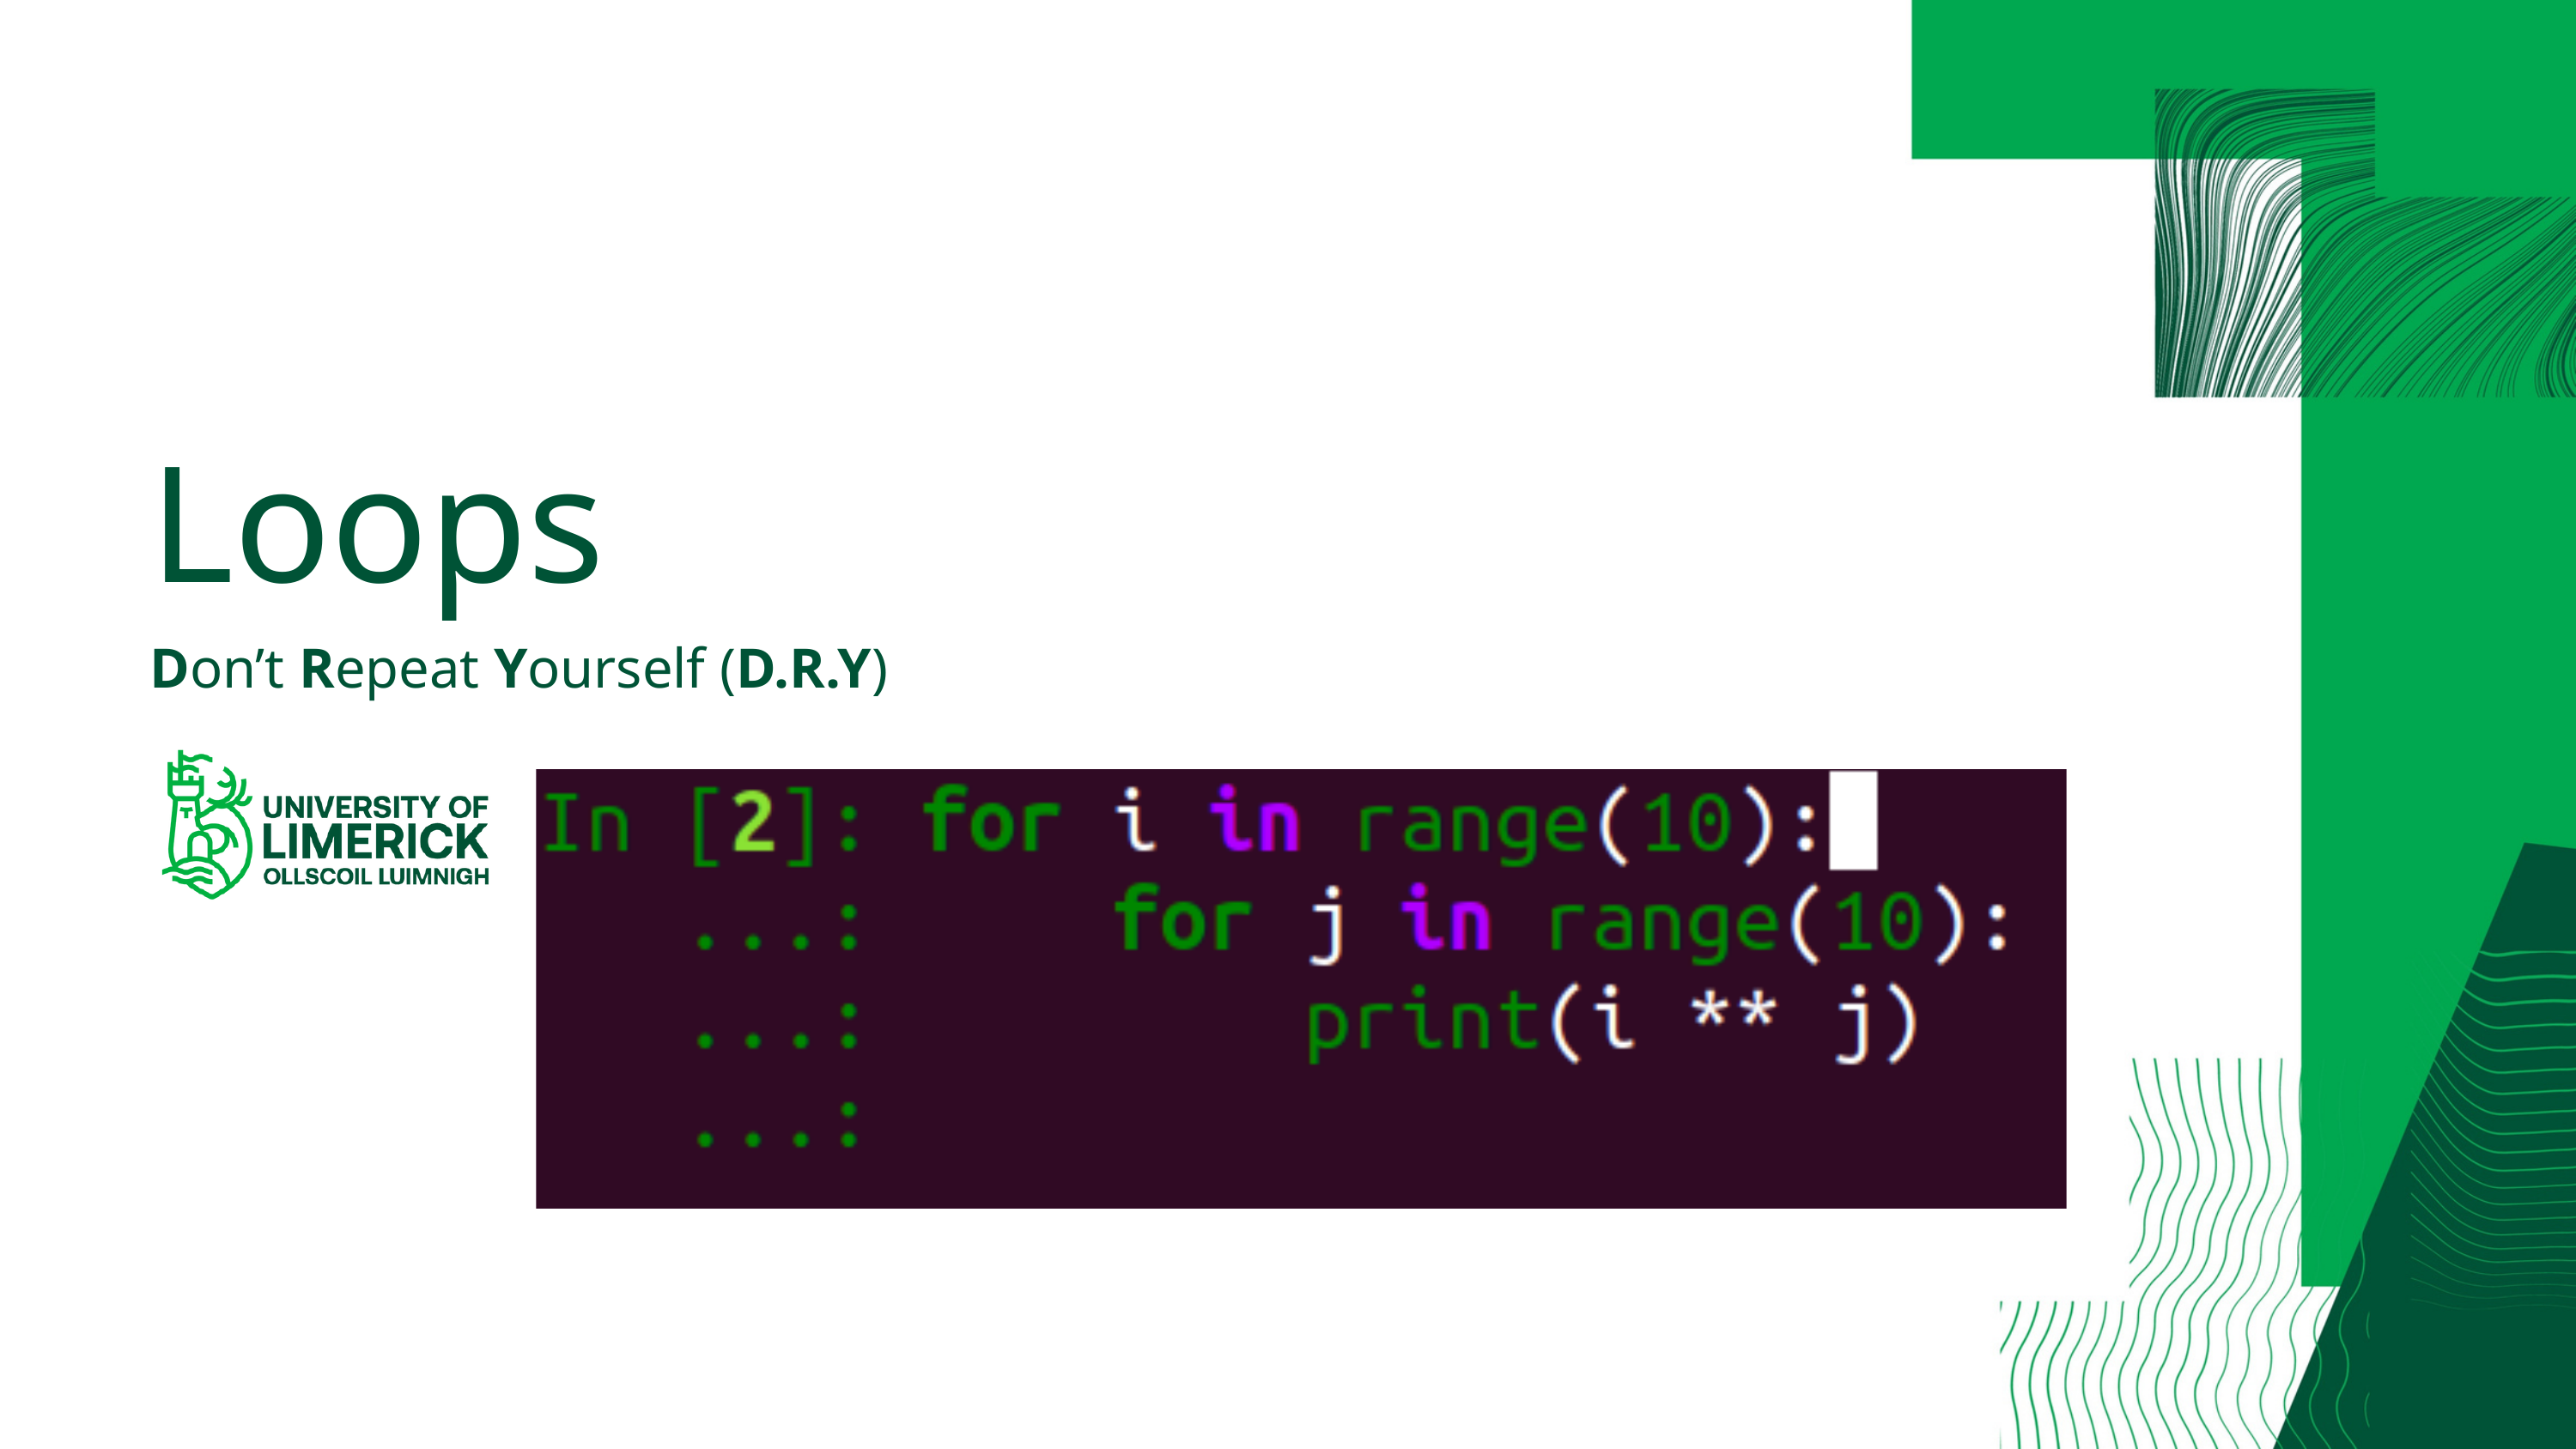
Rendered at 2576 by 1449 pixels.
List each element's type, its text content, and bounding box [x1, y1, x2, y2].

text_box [536, 769, 2067, 1209]
text_box [0, 0, 2576, 1449]
text_box Don’t Repeat Yourself (D.R.Y) [149, 640, 1836, 700]
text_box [137, 718, 514, 931]
text_box Loops [149, 440, 1836, 615]
